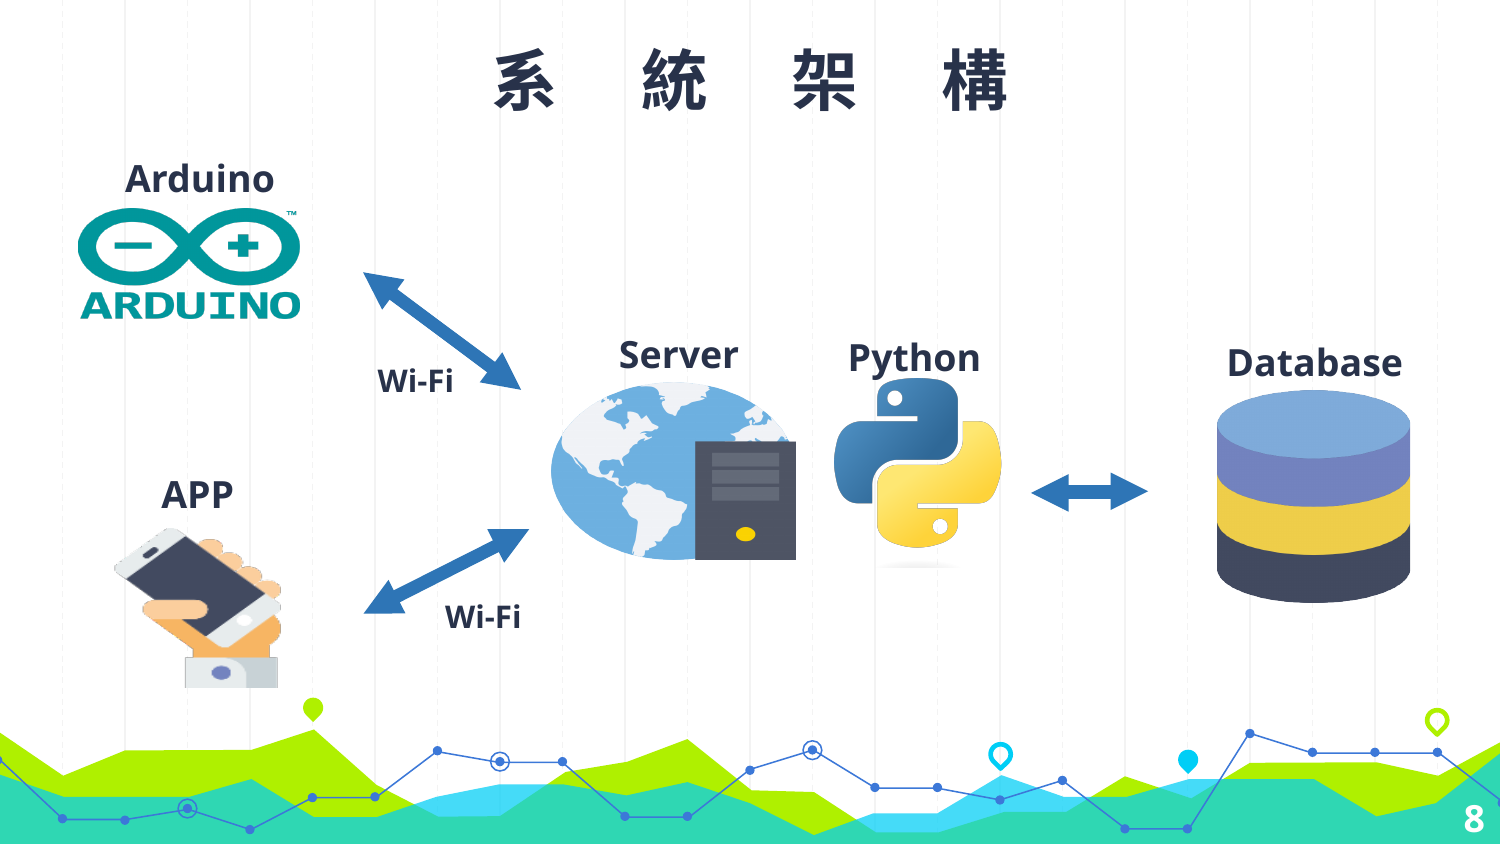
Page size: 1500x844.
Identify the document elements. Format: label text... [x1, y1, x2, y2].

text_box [14, 147, 386, 319]
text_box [550, 322, 799, 561]
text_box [333, 271, 522, 408]
slide_number 8 [1410, 780, 1500, 844]
text_box 系 統 架 構 [0, 16, 1500, 134]
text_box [51, 463, 345, 689]
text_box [1104, 490, 1149, 494]
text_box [1129, 331, 1500, 603]
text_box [729, 326, 1100, 568]
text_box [329, 528, 638, 644]
